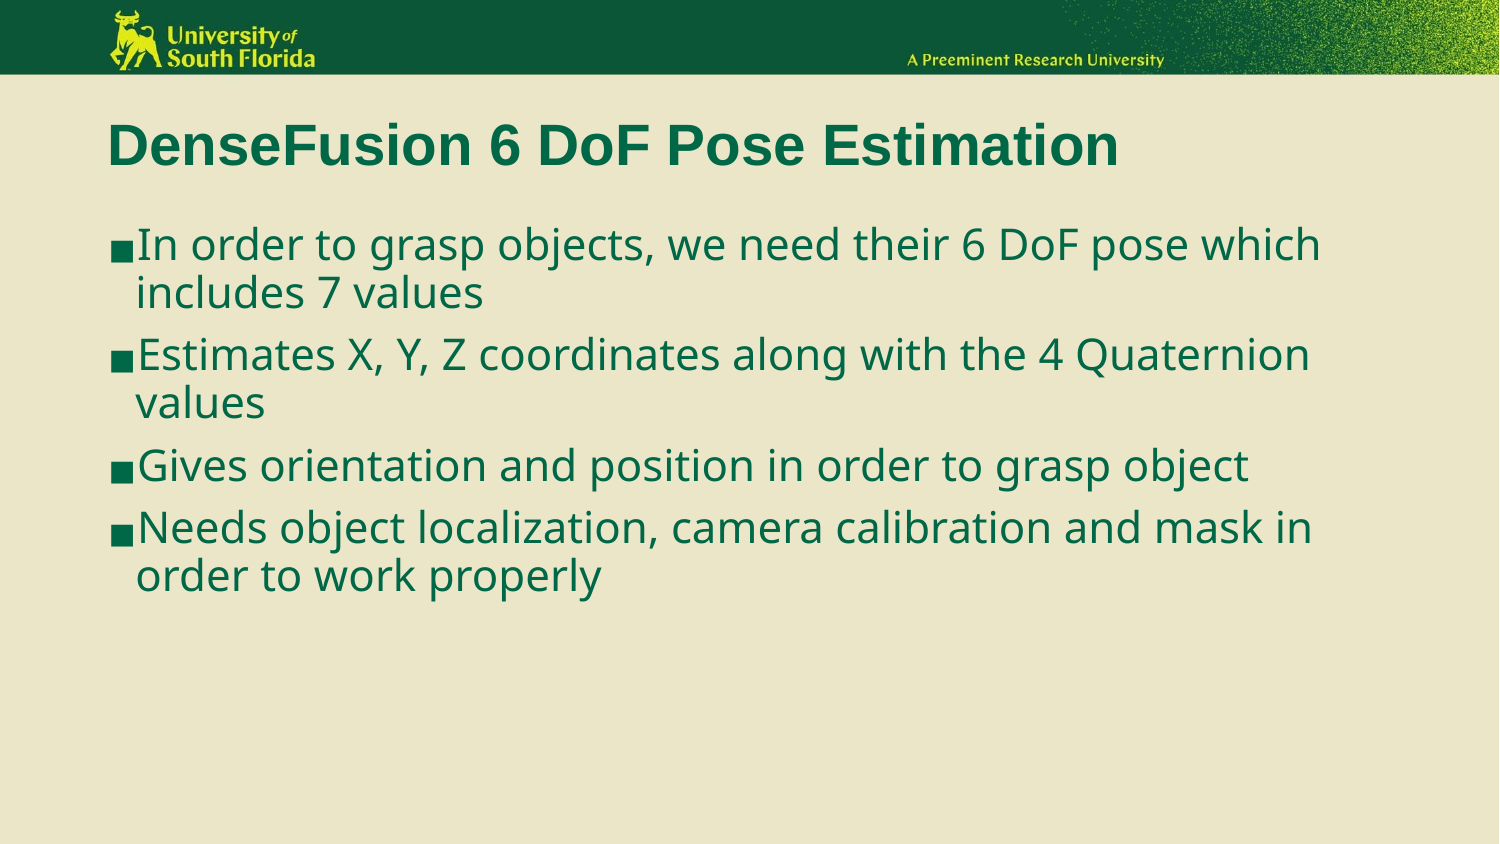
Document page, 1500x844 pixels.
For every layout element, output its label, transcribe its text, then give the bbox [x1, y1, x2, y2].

title DenseFusion 6 DoF Pose Estimation [96, 94, 1390, 198]
picture [0, 0, 1499, 844]
list In order to grasp objects, we need their 6 DoF pose which includes 7 values Estimates X, Y, Z coordinates along with the 4 Quaternion values Gives orientation and position in order to grasp object Needs object localization, camera calibration and mask in order to work properly [96, 217, 1390, 810]
